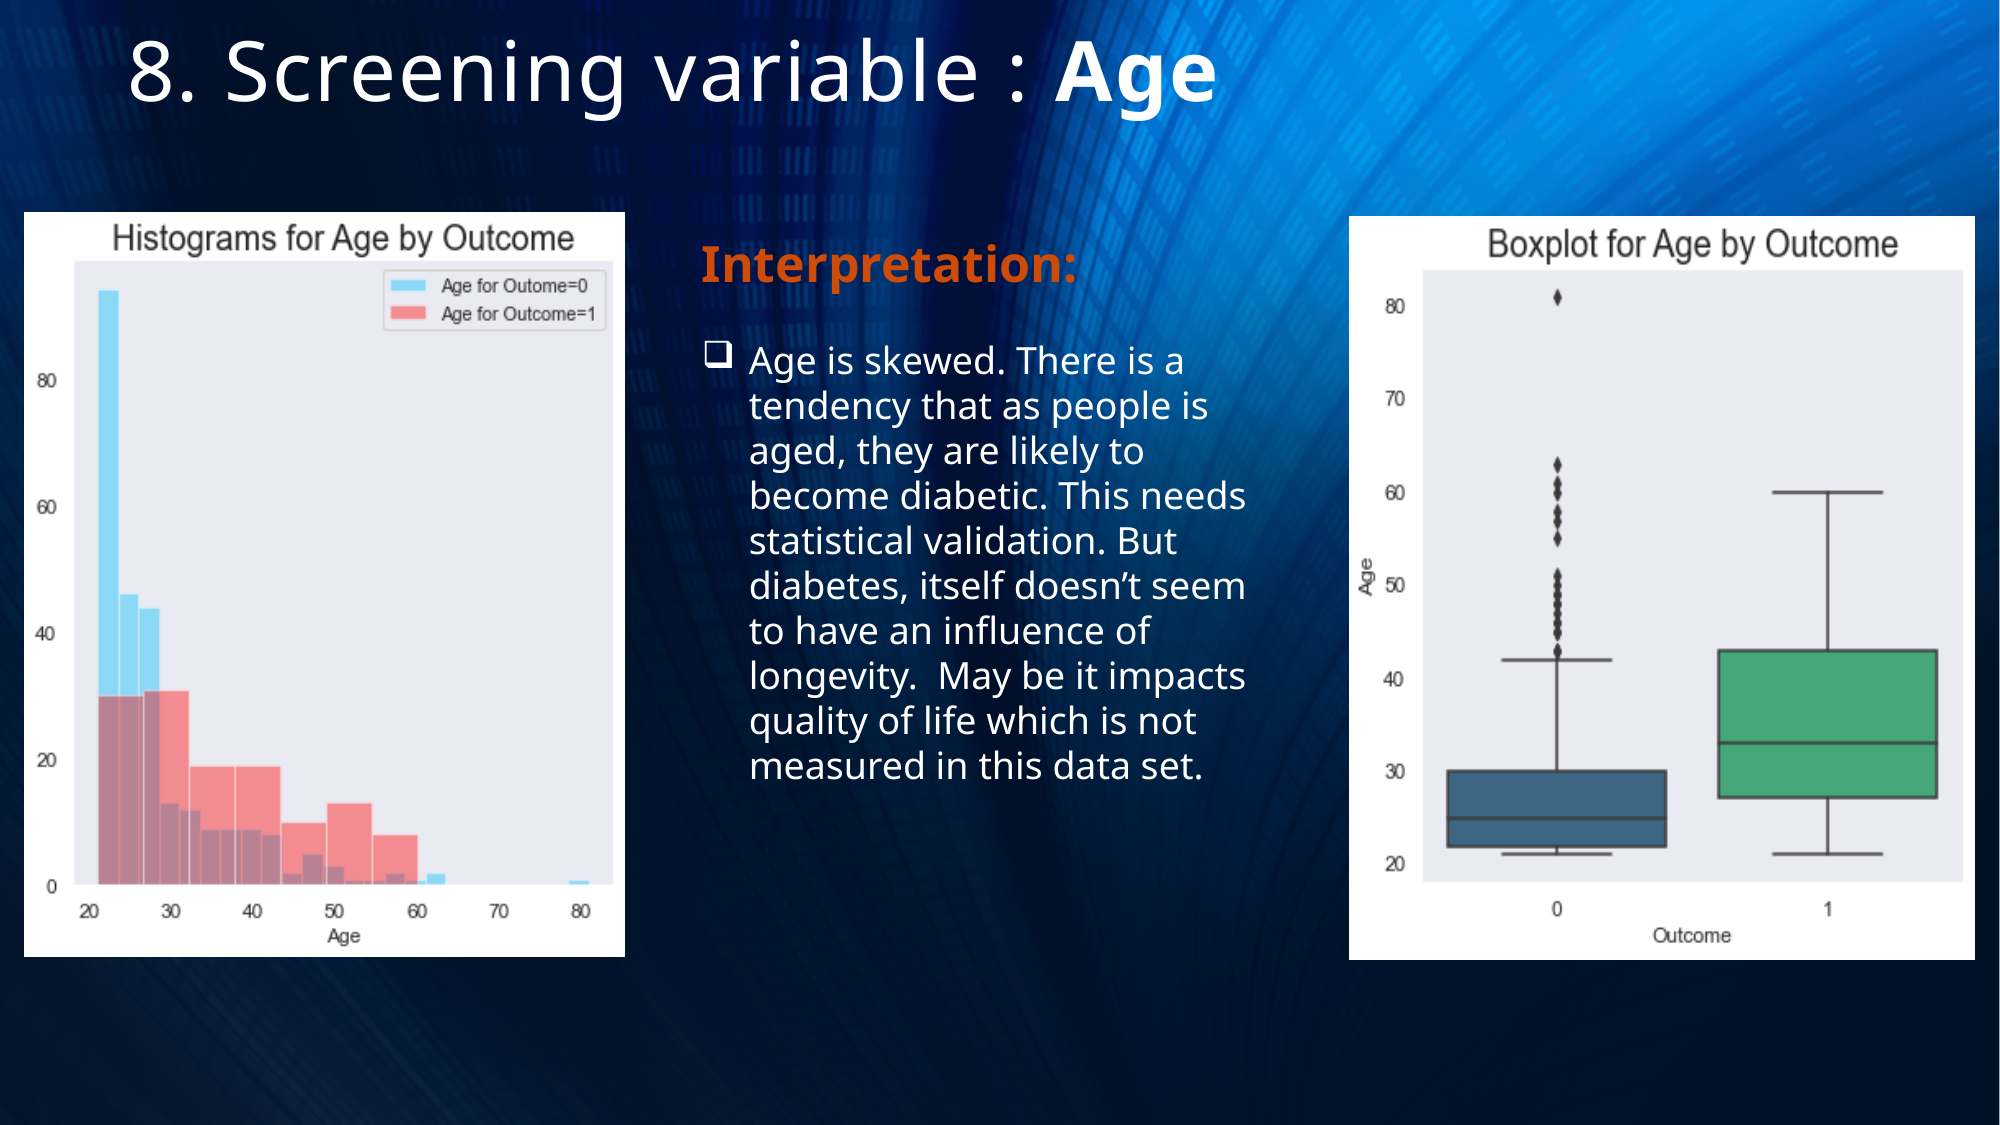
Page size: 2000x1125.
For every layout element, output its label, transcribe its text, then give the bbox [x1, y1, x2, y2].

text_box Interpretation: Age is skewed. There is a tendency that as people is aged, they are likely to become diabetic. This needs statistical validation. But diabetes, itself doesn’t seem to have an influence of longevity. May be it impacts quality of life which is not measured in this data set. [687, 224, 1288, 902]
title 8. Screening variable : Age [112, 0, 1539, 225]
picture [0, 0, 2000, 1125]
